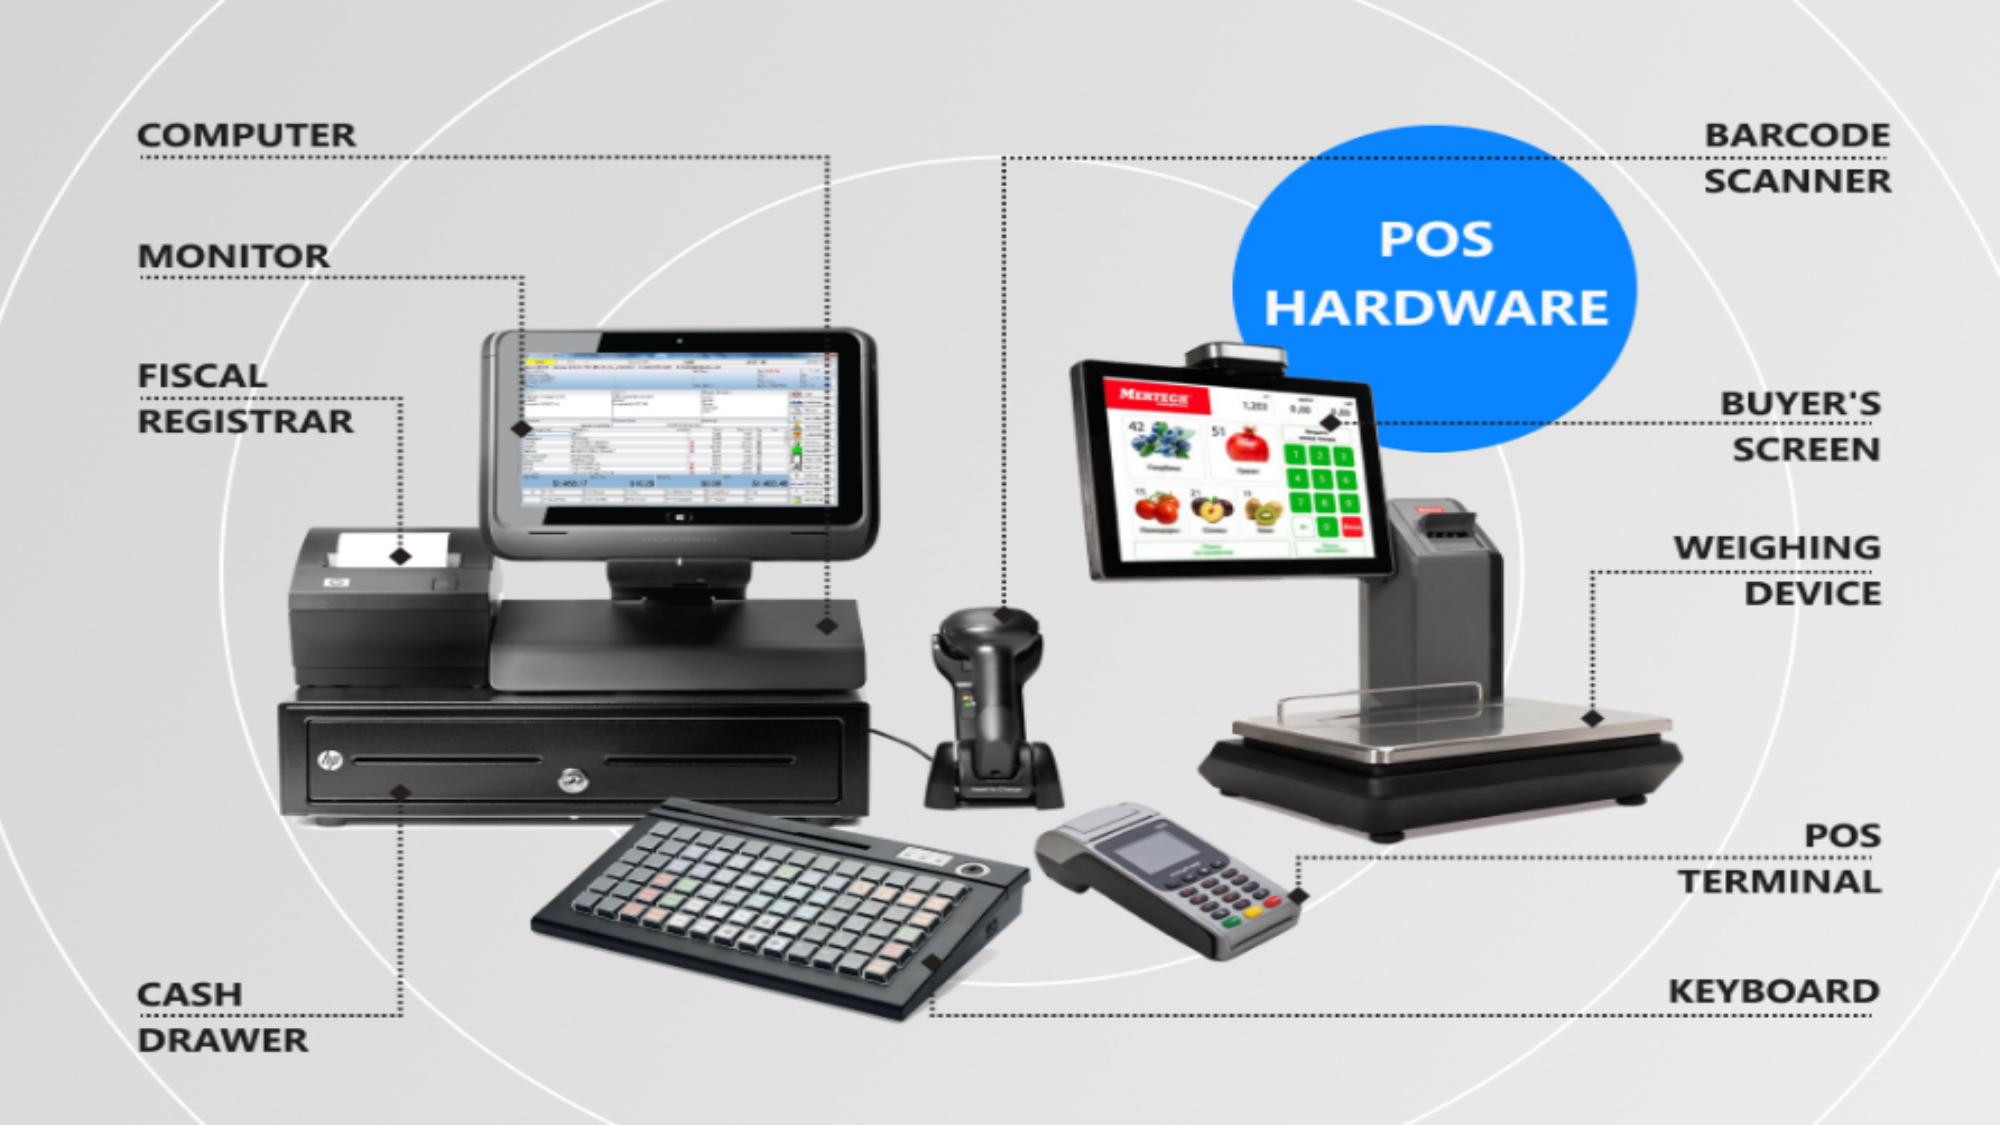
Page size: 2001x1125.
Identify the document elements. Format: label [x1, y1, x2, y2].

list [0, 0, 2000, 1125]
